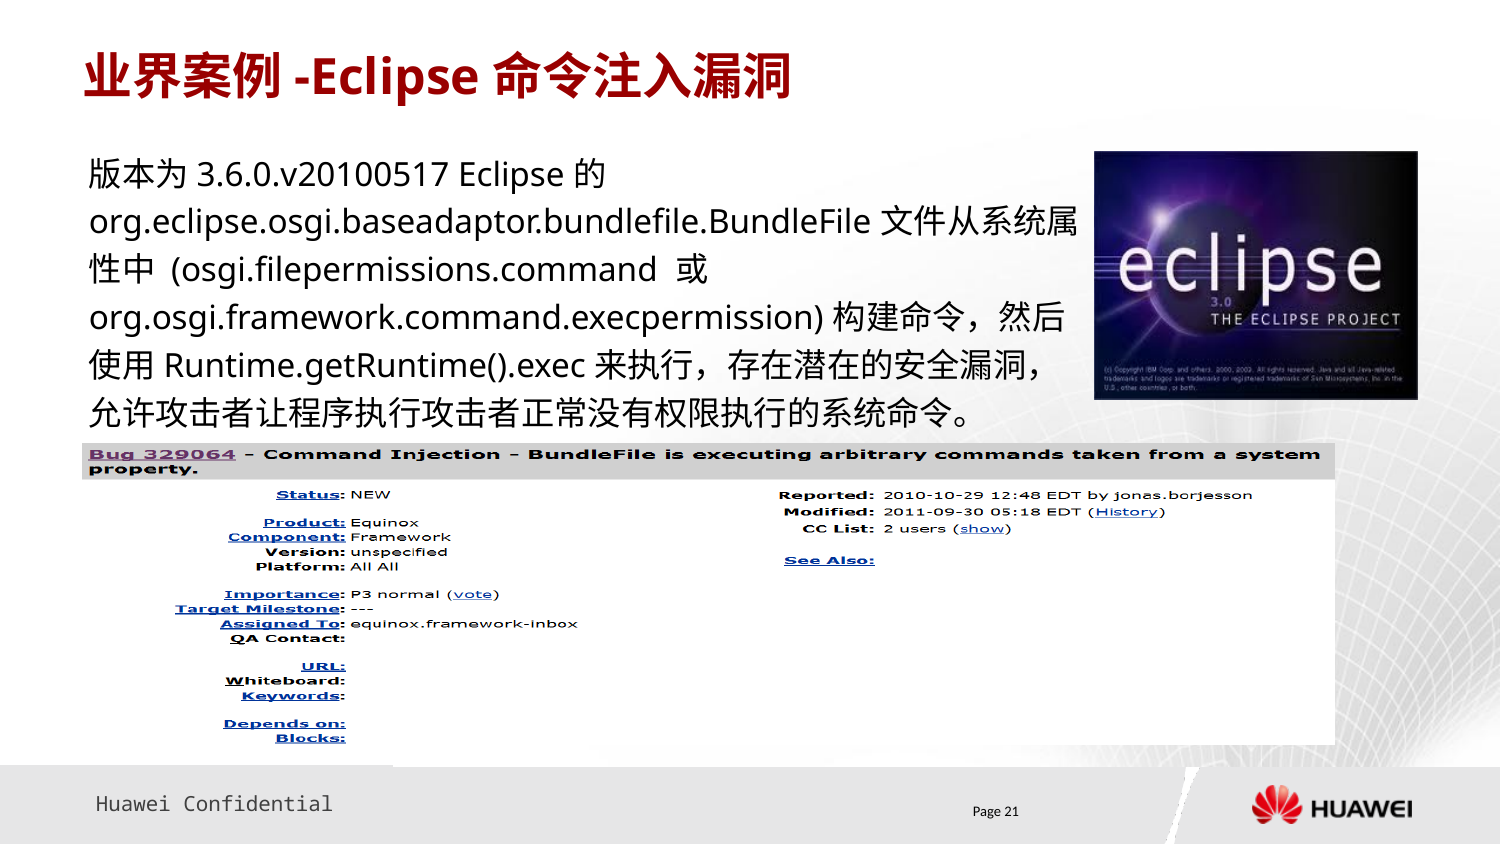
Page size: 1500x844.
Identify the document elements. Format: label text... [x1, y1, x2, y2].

title 业界案例-Eclipse命令注入漏洞 [70, 0, 1395, 151]
picture [0, 63, 1500, 844]
list 版本为3.6.0.v20100517 Eclipse的org.eclipse.osgi.baseadaptor.bundlefile.BundleFile文件从系统属性中 (osgi.filepermissions.command 或 org.osgi.framework.command.execpermission)构建命令，然后使用Runtime.getRuntime().exec来执行，存在潜在的安全漏洞，允许攻击者让程序执行攻击者正常没有权限执行的系统命令。 [77, 138, 1095, 440]
